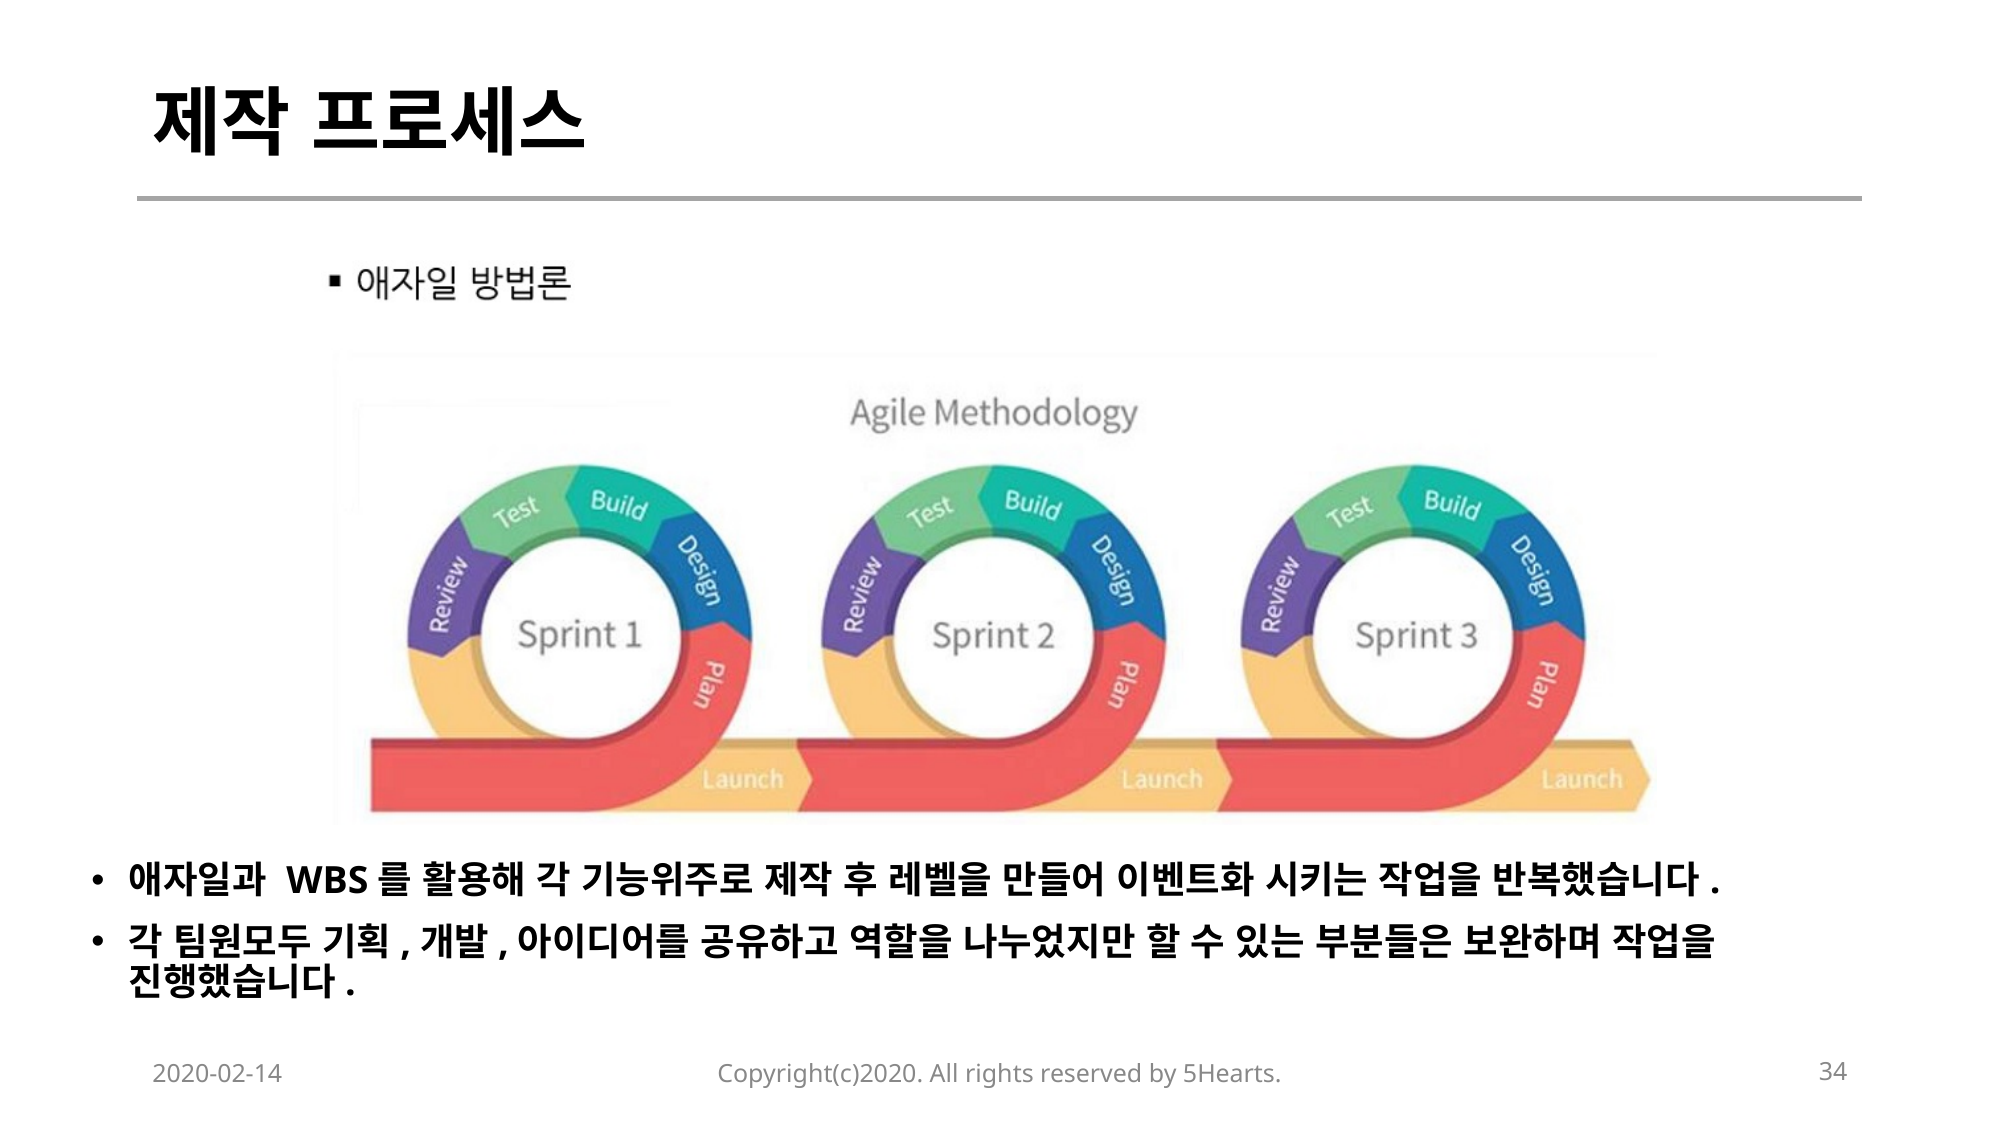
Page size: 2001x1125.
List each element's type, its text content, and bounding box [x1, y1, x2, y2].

footer Copyright(c)2020. All rights reserved by 5Hearts. [662, 1042, 1338, 1103]
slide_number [137, 1042, 588, 1103]
list 애자일과 WBS를 활용해 각 기능위주로 제작 후 레벨을 만들어 이벤트화 시키는 작업을 반복했습니다. 각 팀원모두 기획,개발,아이디어를 공유하고 역할을 나누었지만 할 수 있는 부분들은 보완하며 작업을 진행했습니다. [76, 854, 1938, 1014]
picture [320, 259, 1657, 825]
slide_number 34 [1412, 1042, 1863, 1103]
title 제작 프로세스 [137, 59, 1863, 191]
